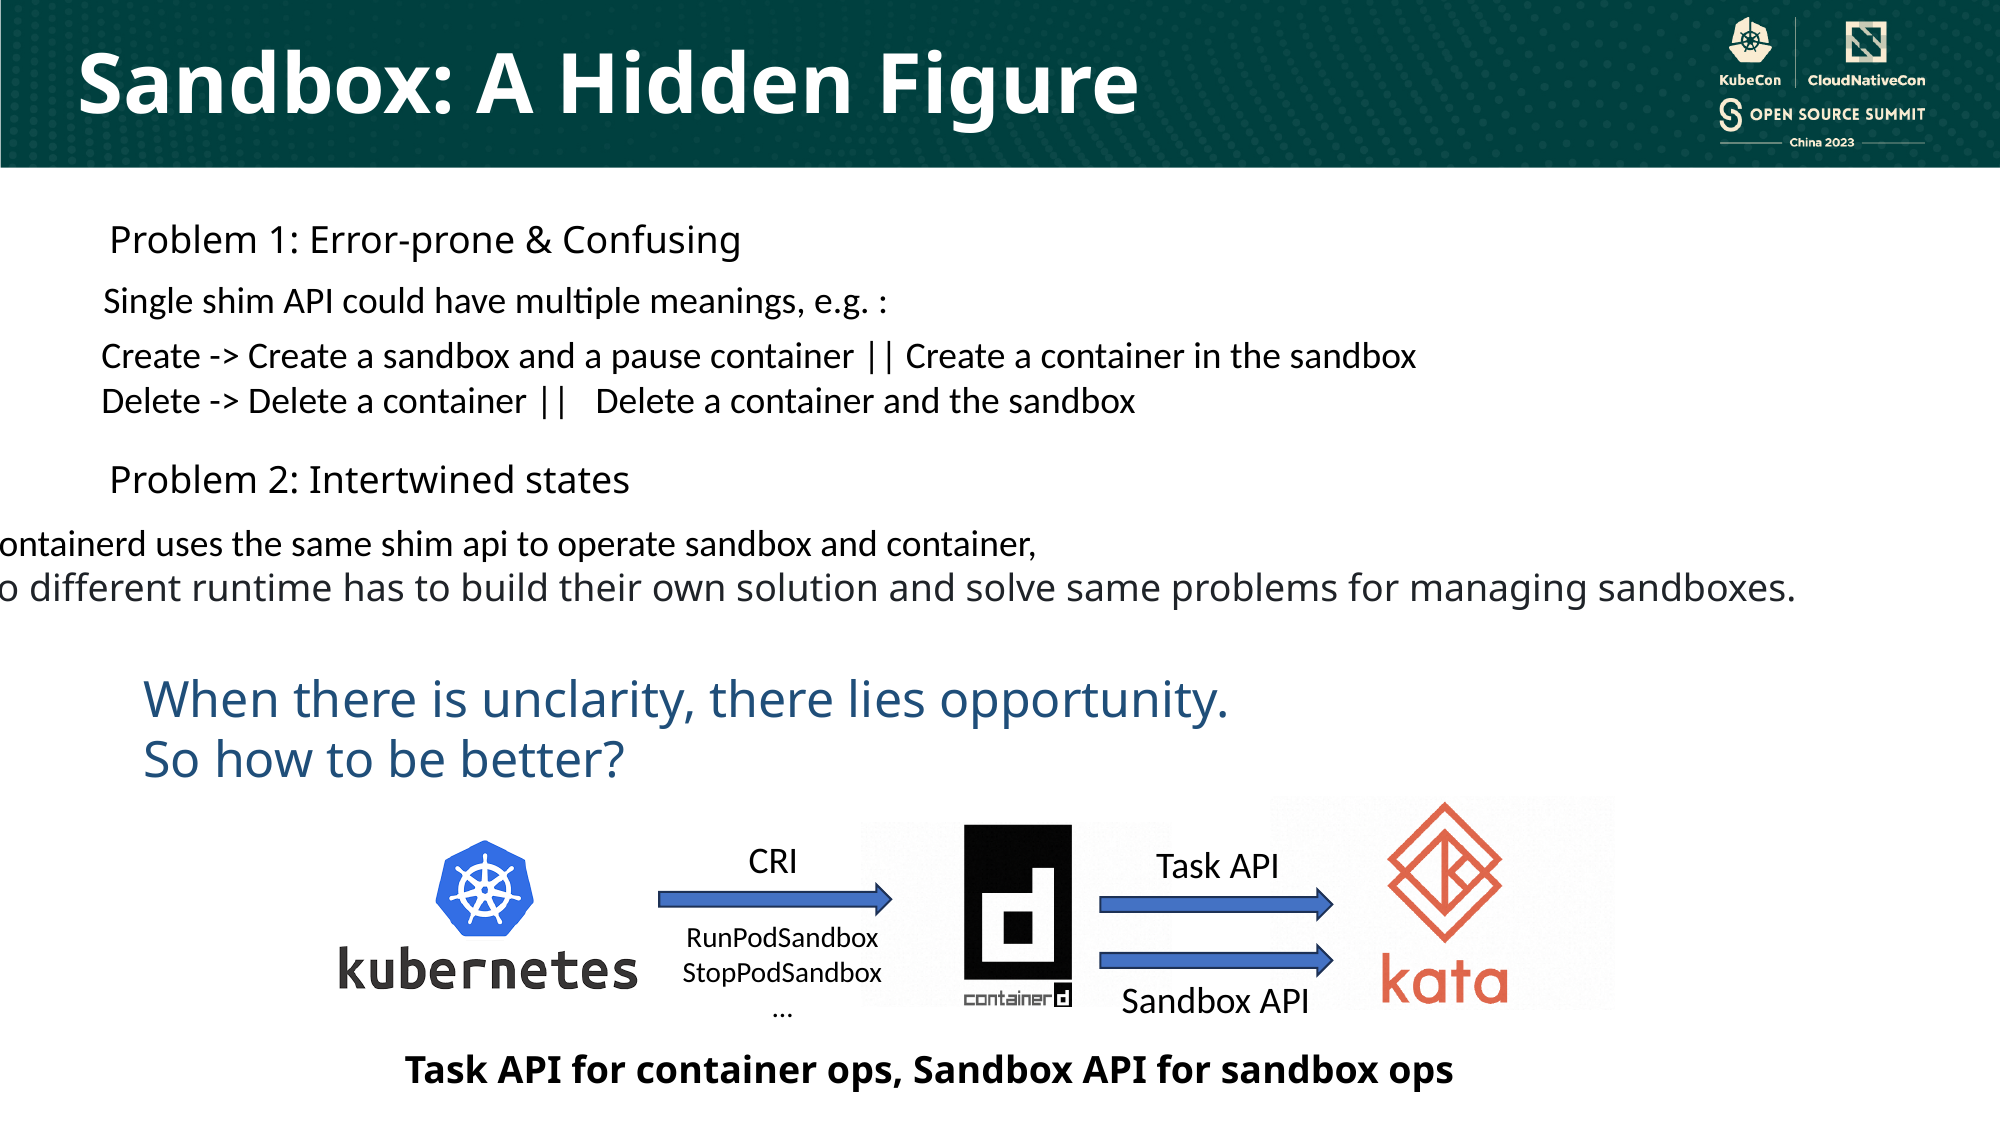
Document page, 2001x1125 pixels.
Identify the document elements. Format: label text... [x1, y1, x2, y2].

text_box Create -> Create a sandbox and a pause container || Create a container in the sandbox Delete -> Delete a container || Delete a container and the sandbox [86, 323, 1434, 429]
text_box Sandbox API [1106, 968, 1326, 1029]
picture [0, 0, 2000, 1125]
text_box Sandbox: A Hidden Figure [62, 0, 1788, 196]
text_box Single shim API could have multiple meanings, e.g. : [88, 268, 905, 329]
text_box Problem 2: Intertwined states [94, 448, 656, 509]
text_box CRI [733, 829, 814, 889]
text_box When there is unclarity, there lies opportunity. So how to be better? [128, 660, 1246, 795]
text_box [1172, 951, 1270, 968]
text_box Problem 1: Error-prone & Confusing [94, 208, 768, 268]
text_box RunPodSandbox StopPodSandbox … [667, 910, 898, 1031]
text_box [658, 890, 860, 908]
text_box [1172, 896, 1270, 913]
text_box Containerd uses the same shim api to operate sandbox and container, so different runtime has to build their own solution and solve same problems for managing sandboxes. [0, 511, 1821, 617]
text_box Task API [1172, 833, 1270, 894]
text_box Task API for container ops, Sandbox API for sandbox ops [389, 1039, 1471, 1099]
